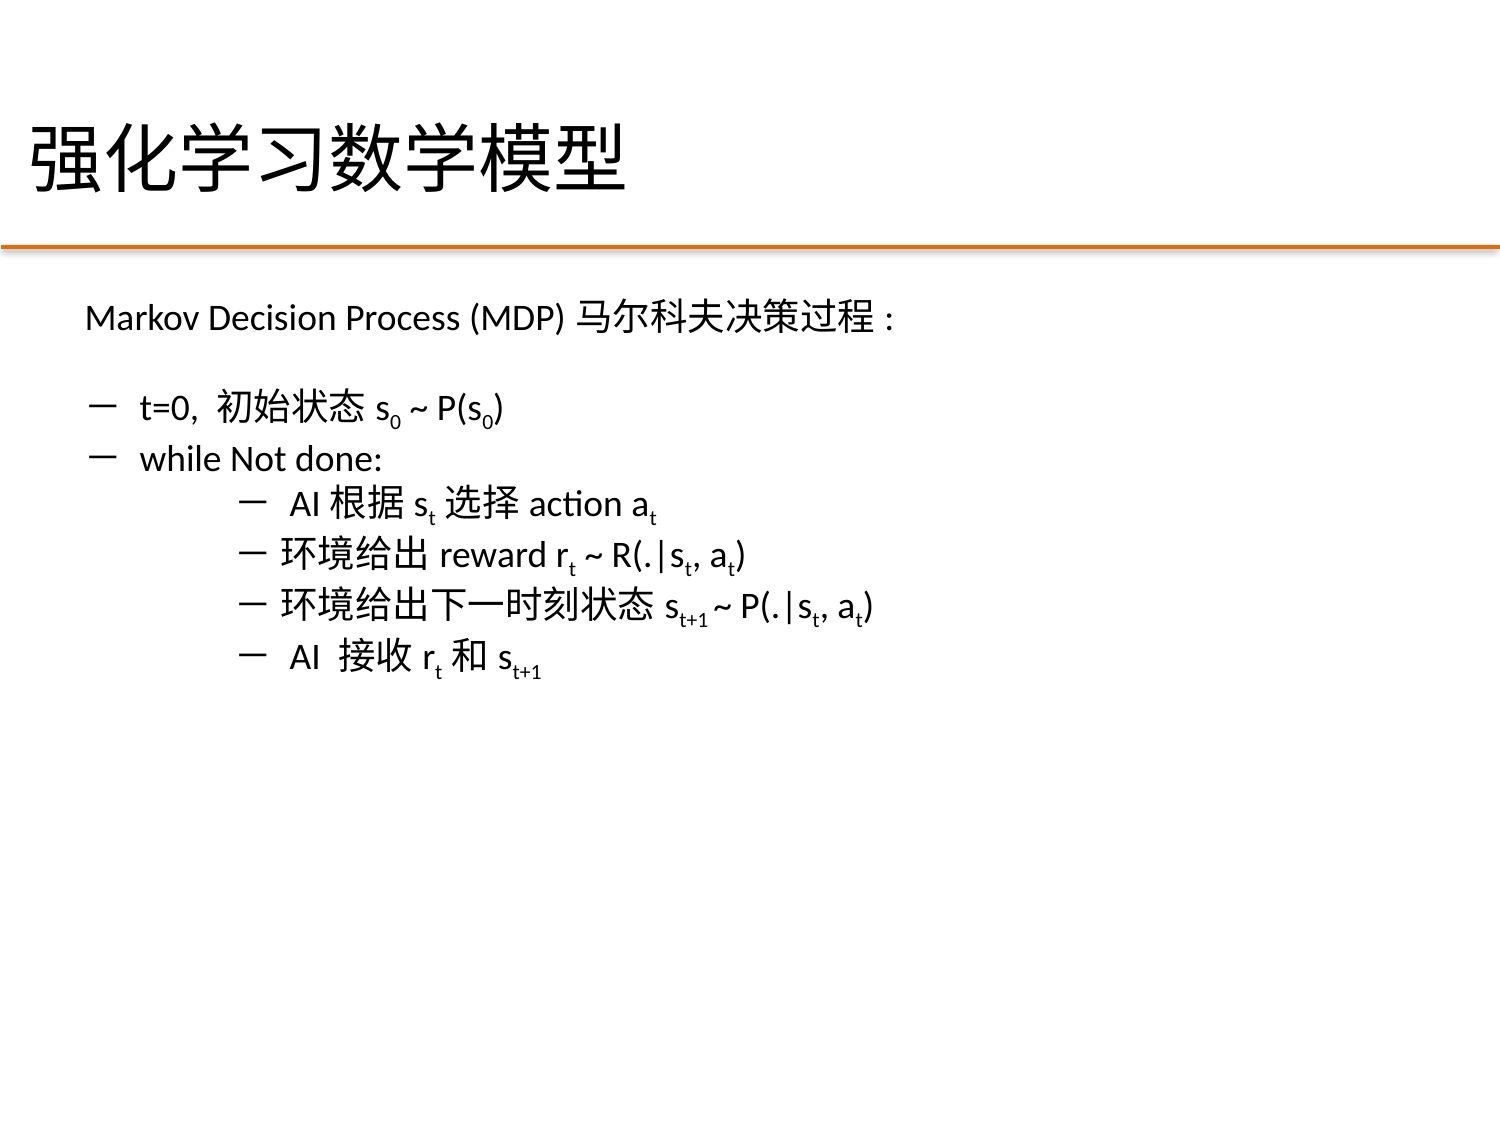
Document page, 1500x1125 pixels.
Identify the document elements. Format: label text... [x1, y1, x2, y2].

text_box Markov Decision Process (MDP)马尔科夫决策过程: － t=0, 初始状态s0 ~ P(s0) － while Not done: － AI根据st选择action at － 环境给出reward rt ~ R(.|st, at) － 环境给出下一时刻状态st+1 ~ P(.|st, at) － AI 接收rt和st+1 [69, 285, 909, 691]
title 强化学习数学模型 [13, 13, 1289, 243]
